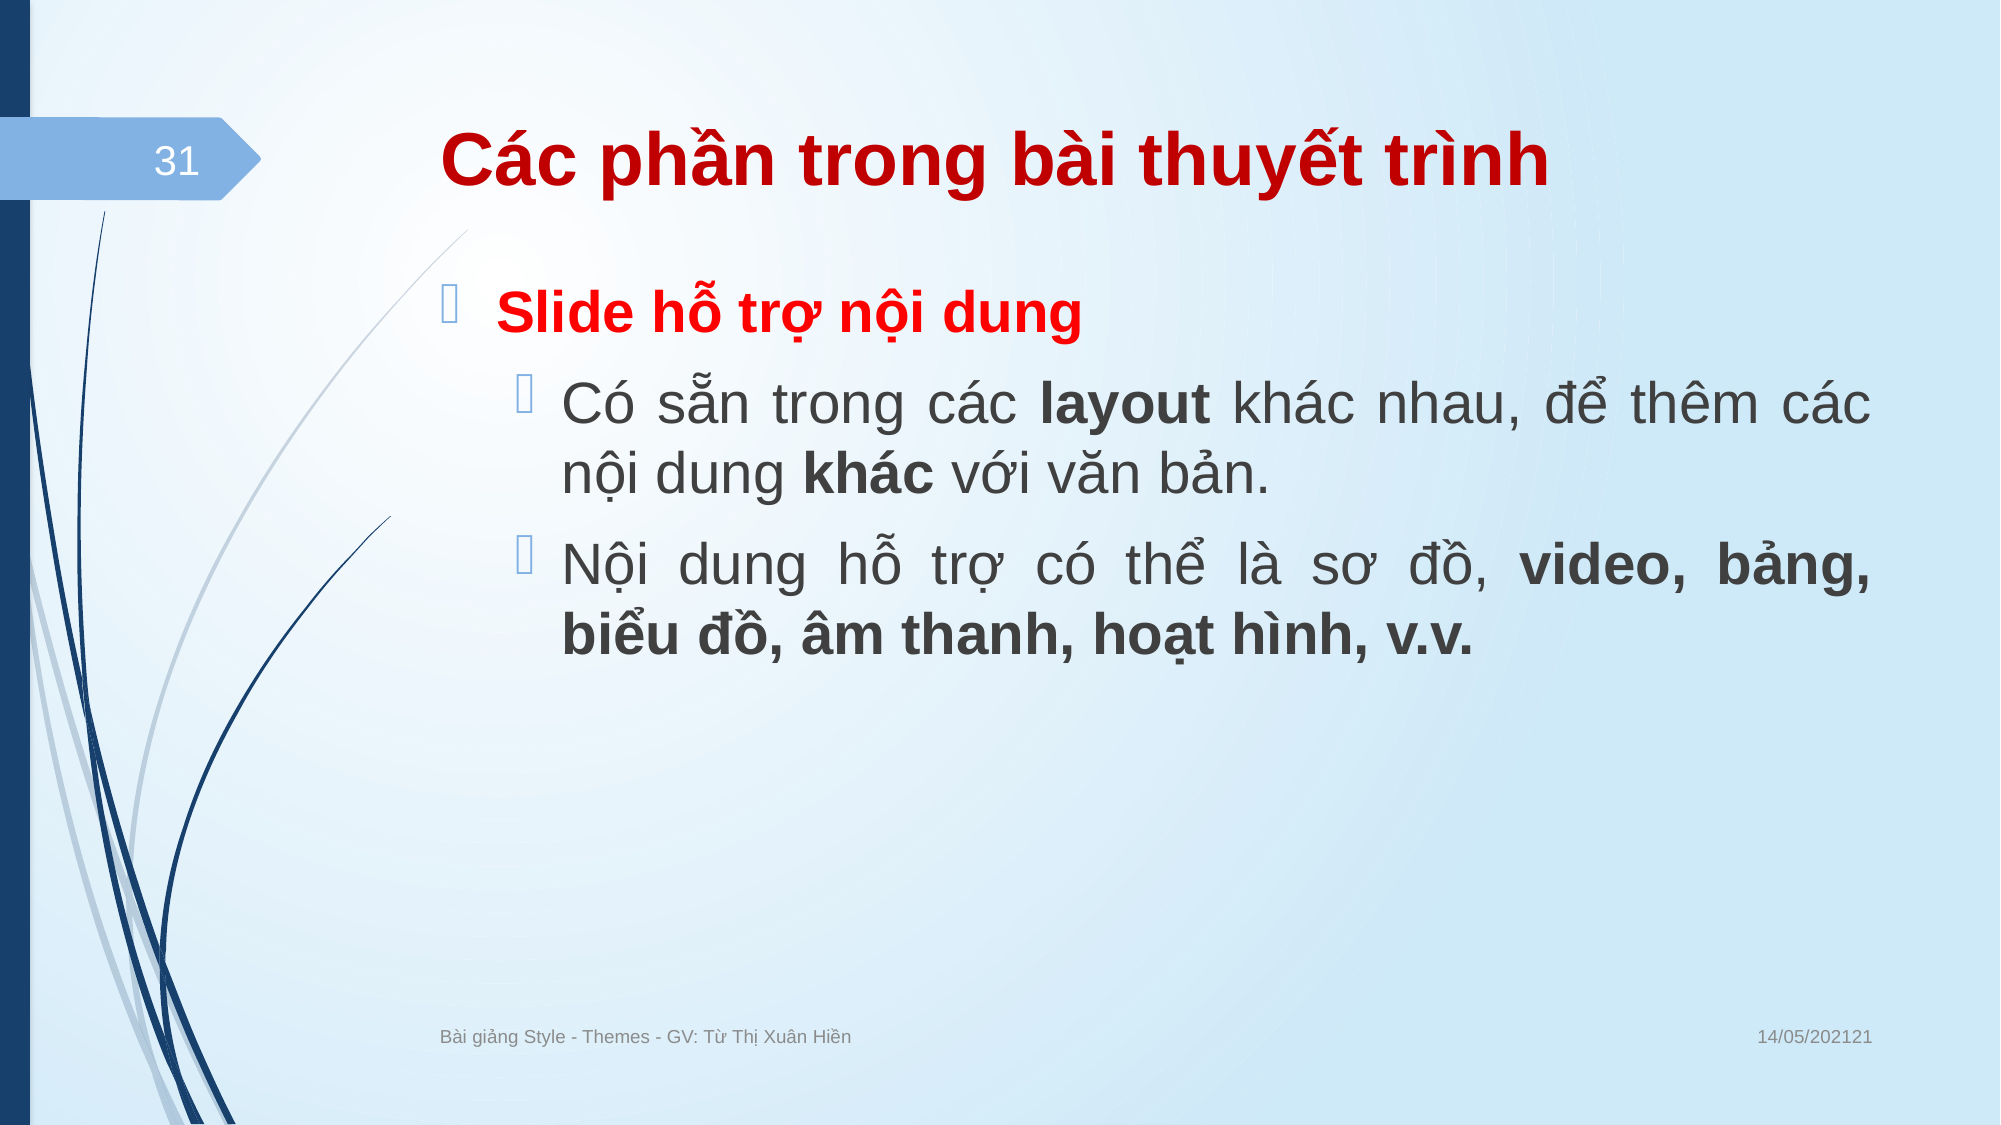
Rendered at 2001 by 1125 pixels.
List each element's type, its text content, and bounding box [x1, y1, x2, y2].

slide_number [1699, 1005, 1888, 1067]
title Các phần trong bài thuyết trình [425, 102, 1888, 238]
footer Bài giảng Style - Themes - GV: Từ Thị Xuân Hiền [424, 1006, 1675, 1067]
slide_number 31 [87, 129, 216, 190]
list Slide hỗ trợ nội dung Có sẵn trong các layout khác nhau, để thêm các nội dung khác với văn bản. Nội dung hỗ trợ có thể là sơ đồ, video, bảng, biểu đồ, âm thanh, hoạt hình, v.v. [424, 266, 1888, 970]
